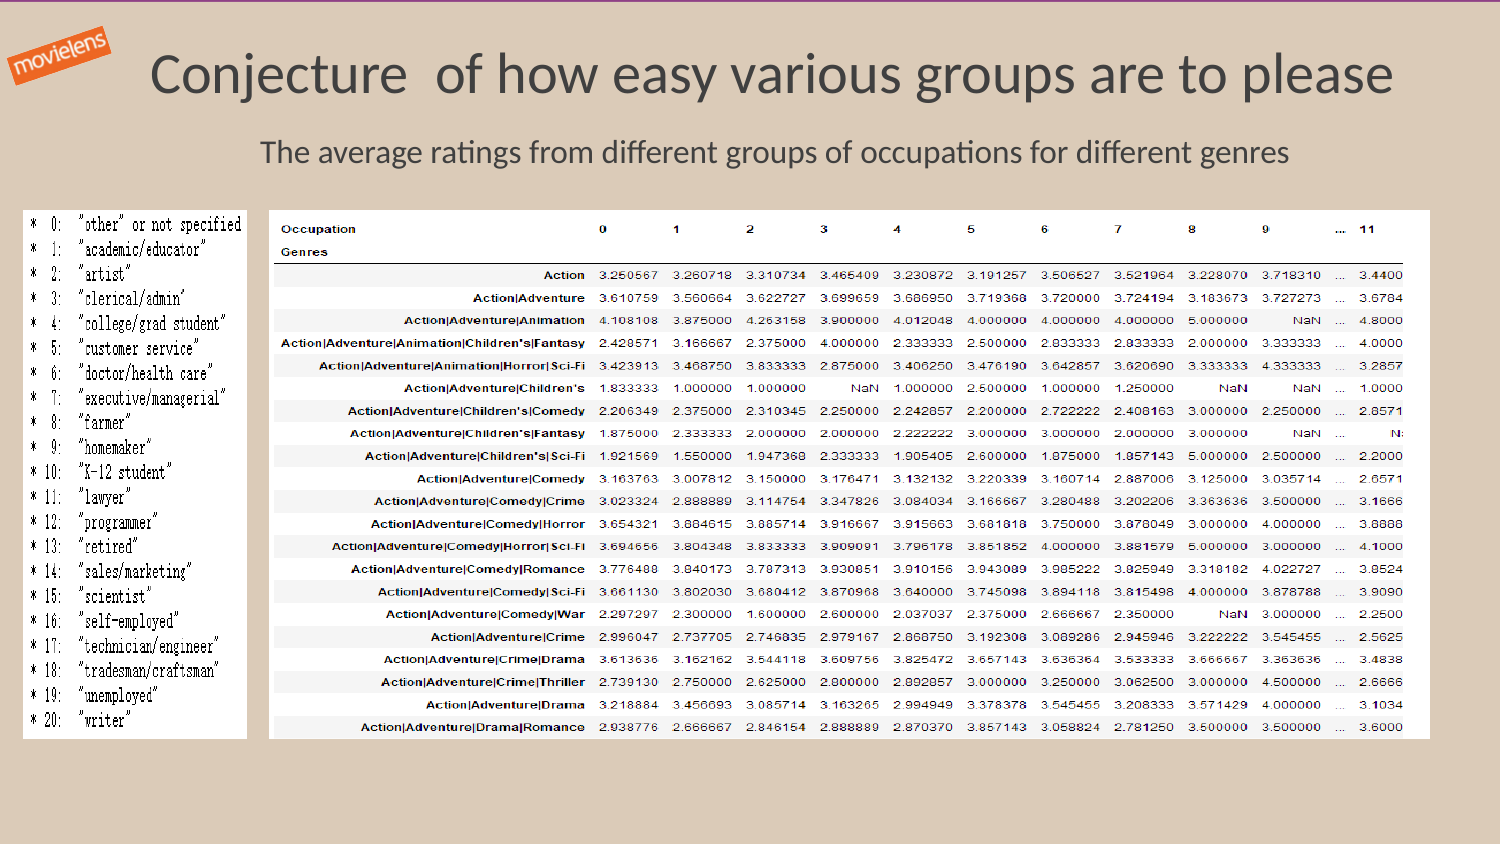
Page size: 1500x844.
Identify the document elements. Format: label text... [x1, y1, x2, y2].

picture [269, 210, 1430, 739]
title Conjecture of how easy various groups are to please The average ratings from different groups of occupations for different genres [128, 35, 1417, 268]
picture [7, 26, 111, 85]
picture [23, 210, 247, 739]
